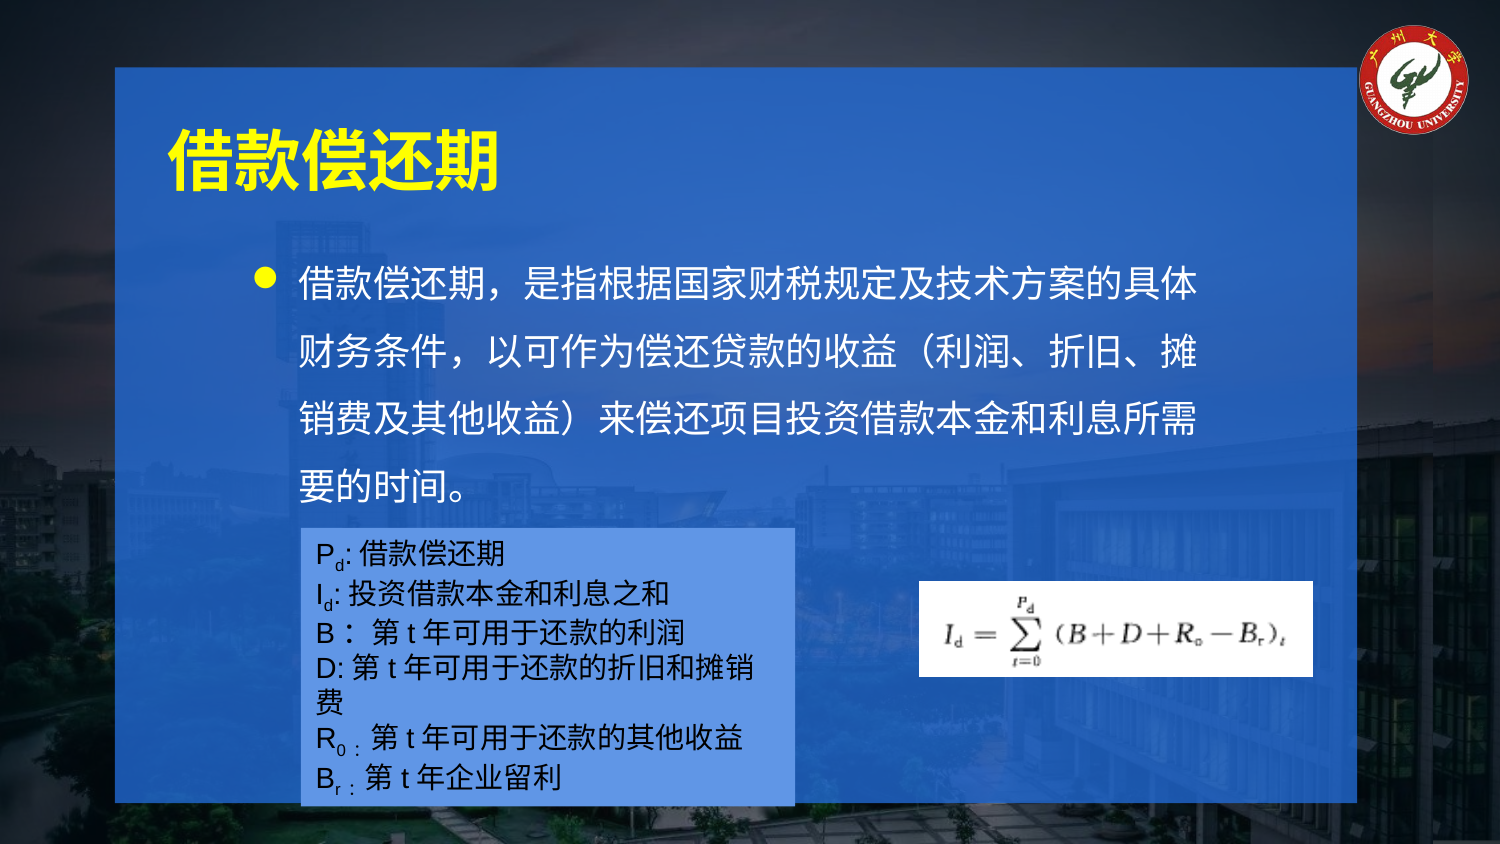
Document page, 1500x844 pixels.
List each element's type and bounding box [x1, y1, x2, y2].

picture [1356, 23, 1470, 136]
picture [919, 581, 1313, 677]
text_box [0, 0, 1500, 844]
